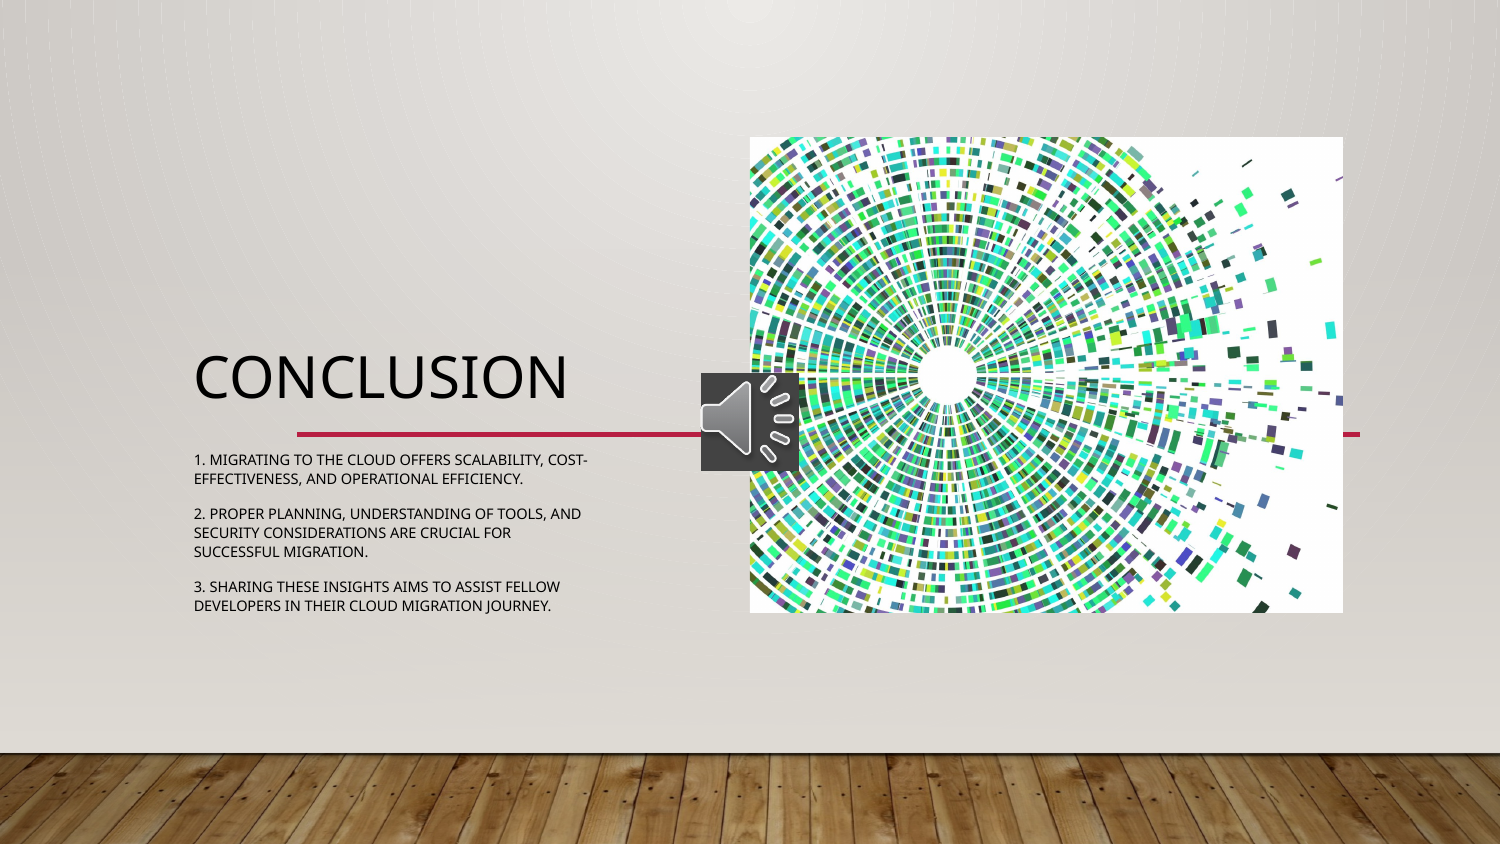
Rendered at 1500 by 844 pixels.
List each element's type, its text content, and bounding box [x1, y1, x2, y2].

picture [699, 137, 1344, 614]
subtitle 1. Migrating to the cloud offers scalability, cost-effectiveness, and operational efficiency. 2. Proper planning, understanding of tools, and security considerations are crucial for successful migration. 3. Sharing these insights aims to assist fellow developers in their cloud migration journey. [178, 434, 612, 633]
title Conclusion [178, 118, 613, 412]
picture [0, 753, 1500, 844]
